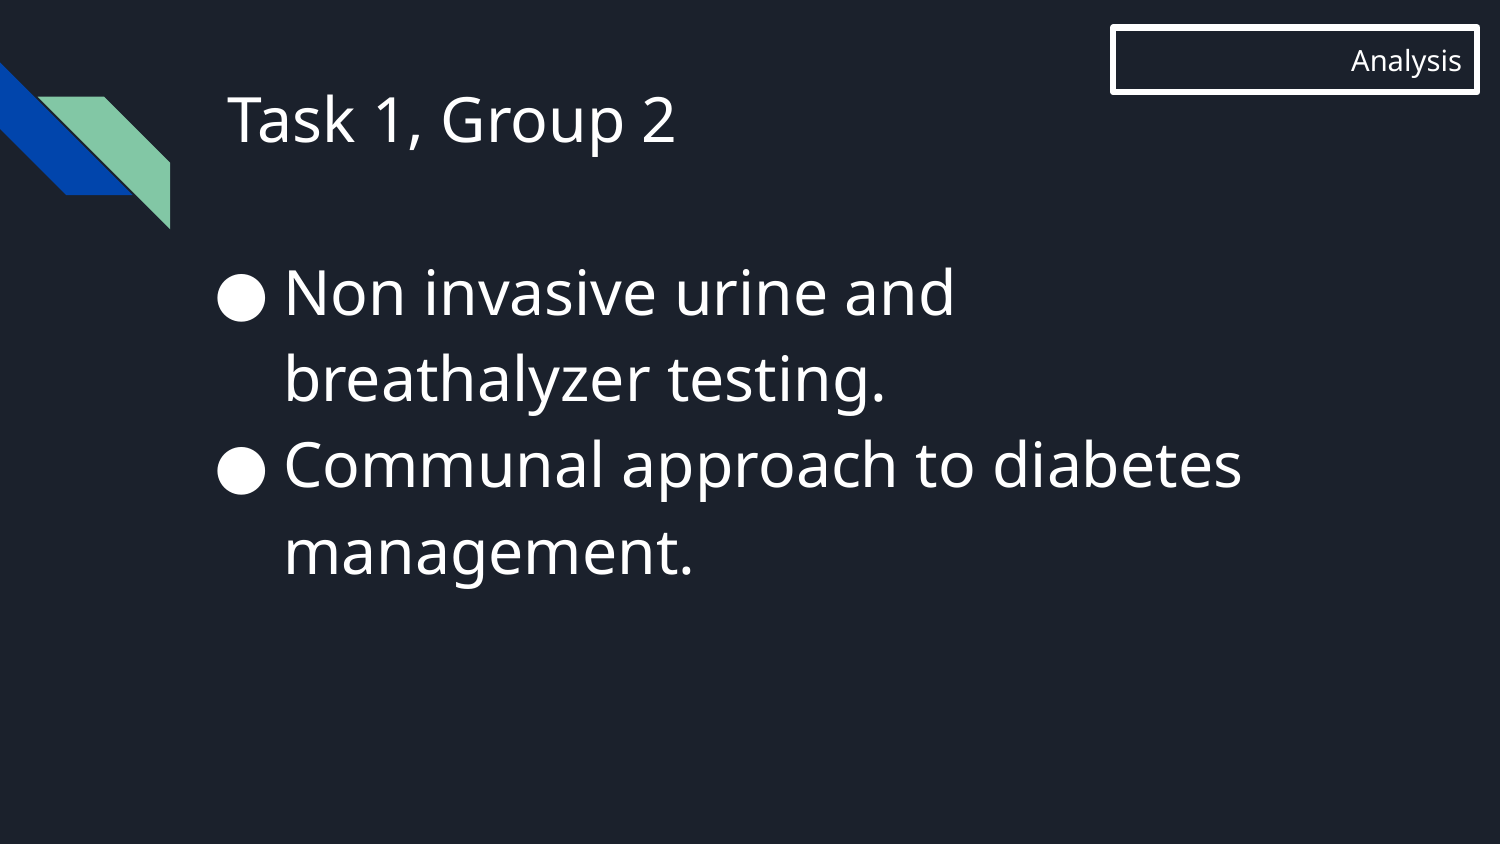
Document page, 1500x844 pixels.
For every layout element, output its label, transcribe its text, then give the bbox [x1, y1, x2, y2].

text_box Analysis [1113, 27, 1478, 93]
title Task 1, Group 2 [212, 64, 1368, 215]
list Non invasive urine and breathalyzer testing. Communal approach to diabetes management. [193, 226, 1307, 565]
